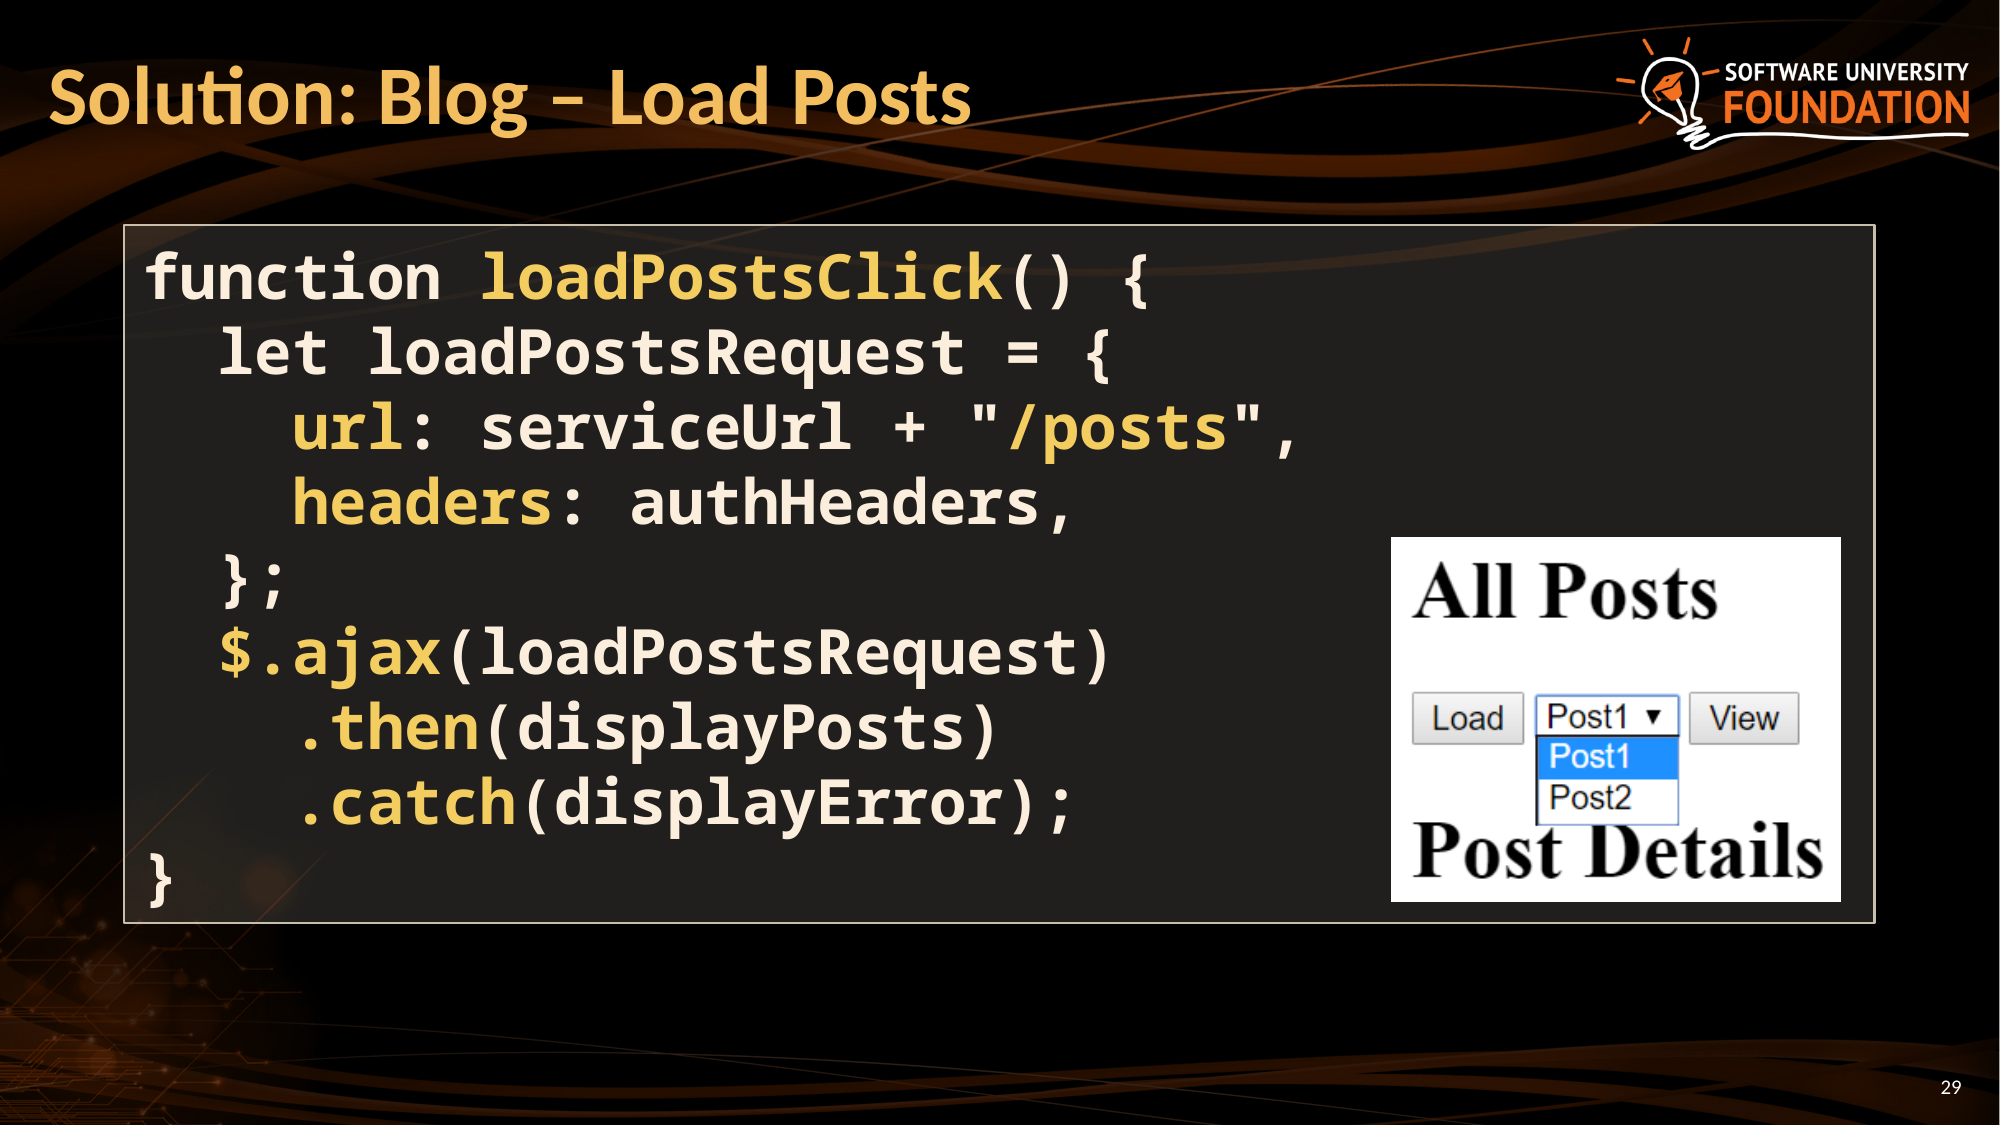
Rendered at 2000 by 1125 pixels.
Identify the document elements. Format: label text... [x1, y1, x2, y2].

picture [0, 0, 2000, 1125]
text_box <number> [1897, 1070, 1968, 1103]
text_box Solution: Blog – Load Posts [30, 6, 1602, 189]
text_box function loadPostsClick() { let loadPostsRequest = { url: serviceUrl + "/posts", headers: authHeaders, }; $.ajax(loadPostsRequest) .then(displayPosts) .catch(displayError); } [124, 225, 1875, 924]
